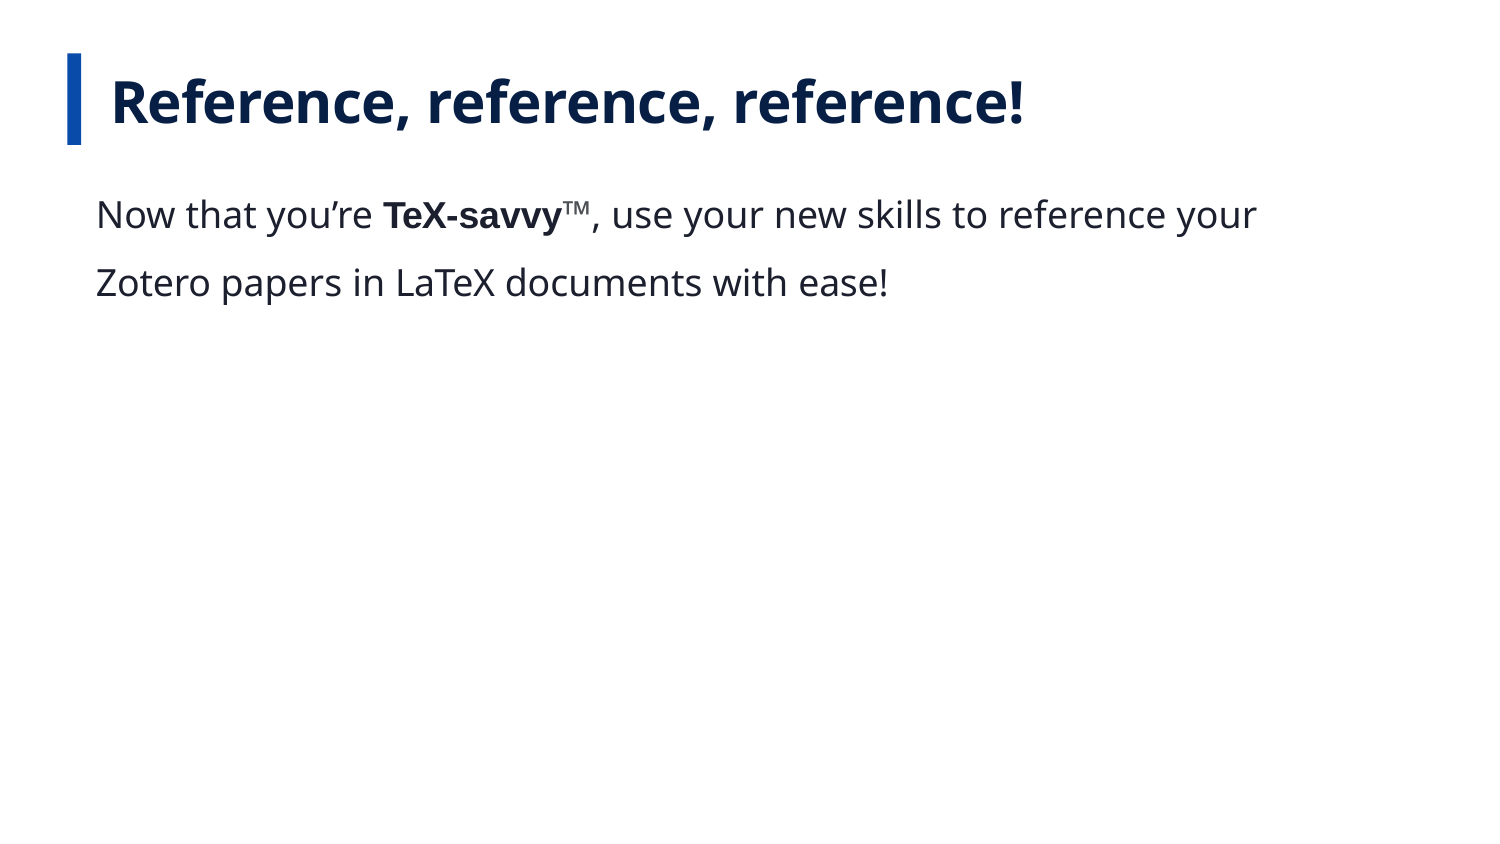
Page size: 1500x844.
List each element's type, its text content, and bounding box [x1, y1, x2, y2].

text_box Now that you’re TeX-savvy™, use your new skills to reference your Zotero papers in LaTeX documents with ease! [93, 166, 1324, 304]
text_box Reference, reference, reference! [107, 63, 1036, 136]
text_box [67, 53, 82, 145]
